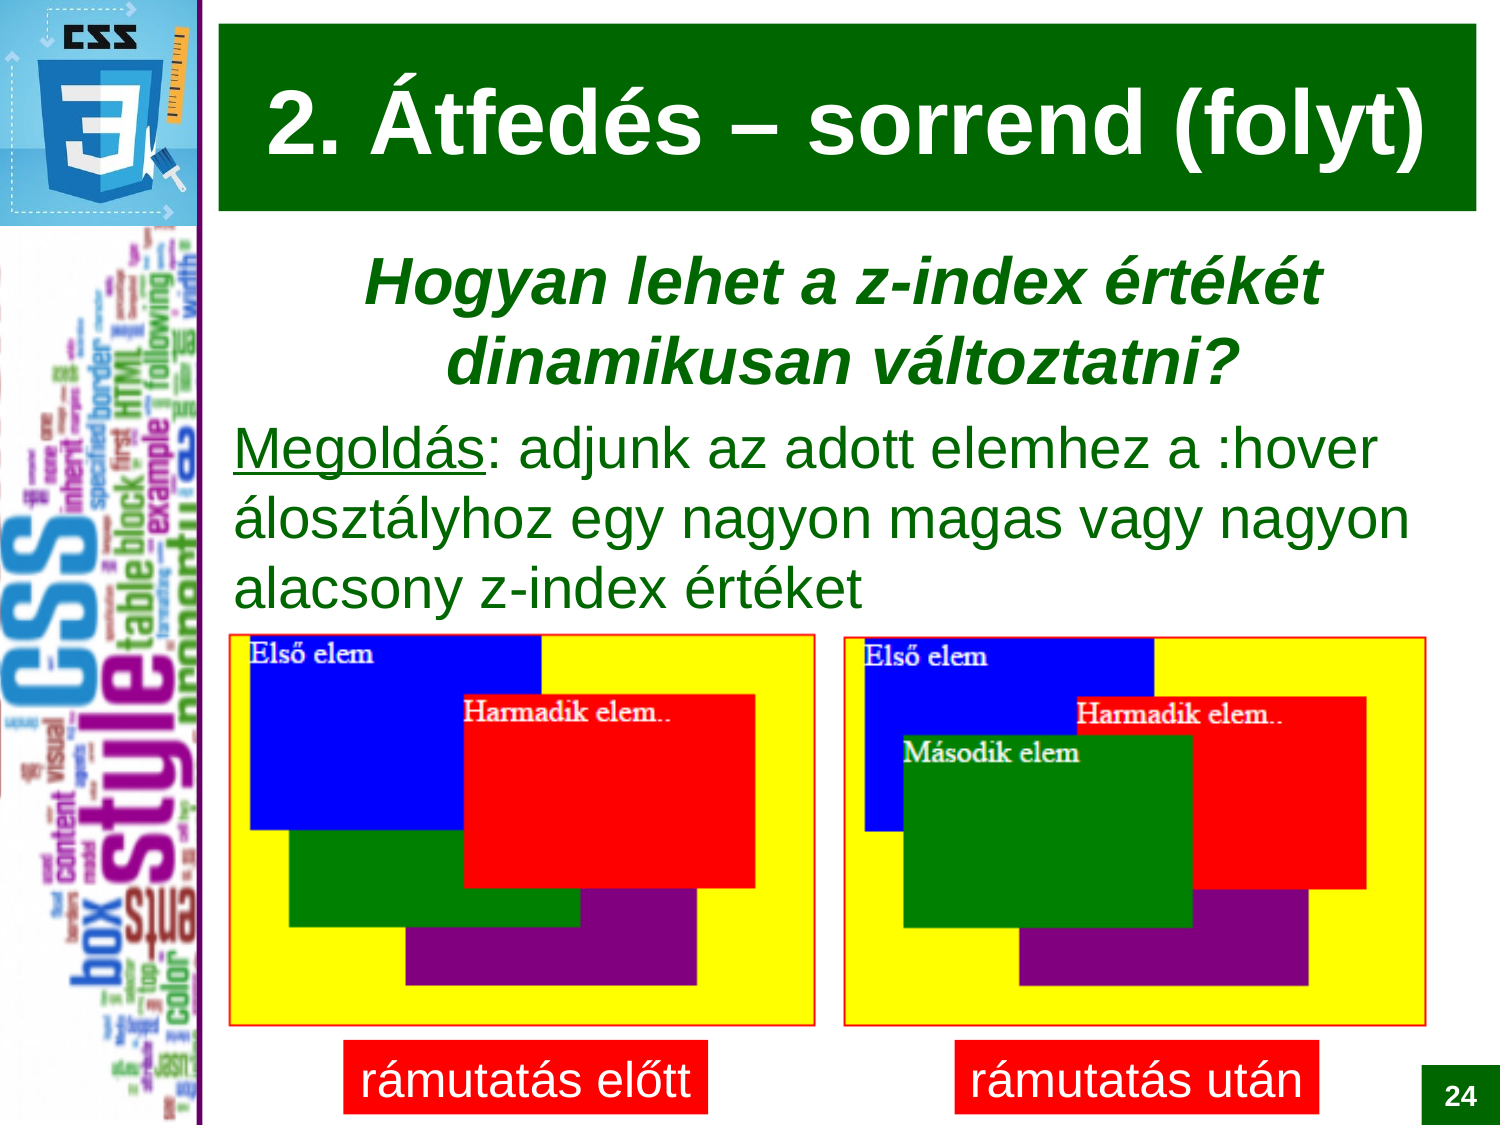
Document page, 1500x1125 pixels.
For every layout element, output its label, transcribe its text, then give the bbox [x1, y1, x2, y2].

text_box rámutatás előtt [343, 1048, 709, 1115]
picture [218, 625, 1442, 1040]
text_box rámutatás után [954, 1048, 1320, 1115]
picture [0, 0, 197, 1125]
slide_number 24 [1421, 1065, 1500, 1125]
title 2. Átfedés – sorrend (folyt) [218, 23, 1477, 212]
text_box Hogyan lehet a z-index értékét dinamikusan változtatni? Megoldás: adjunk az adott elemhez a :hover álosztályhoz egy nagyon magas vagy nagyon alacsony z-index értéket [218, 230, 1471, 628]
